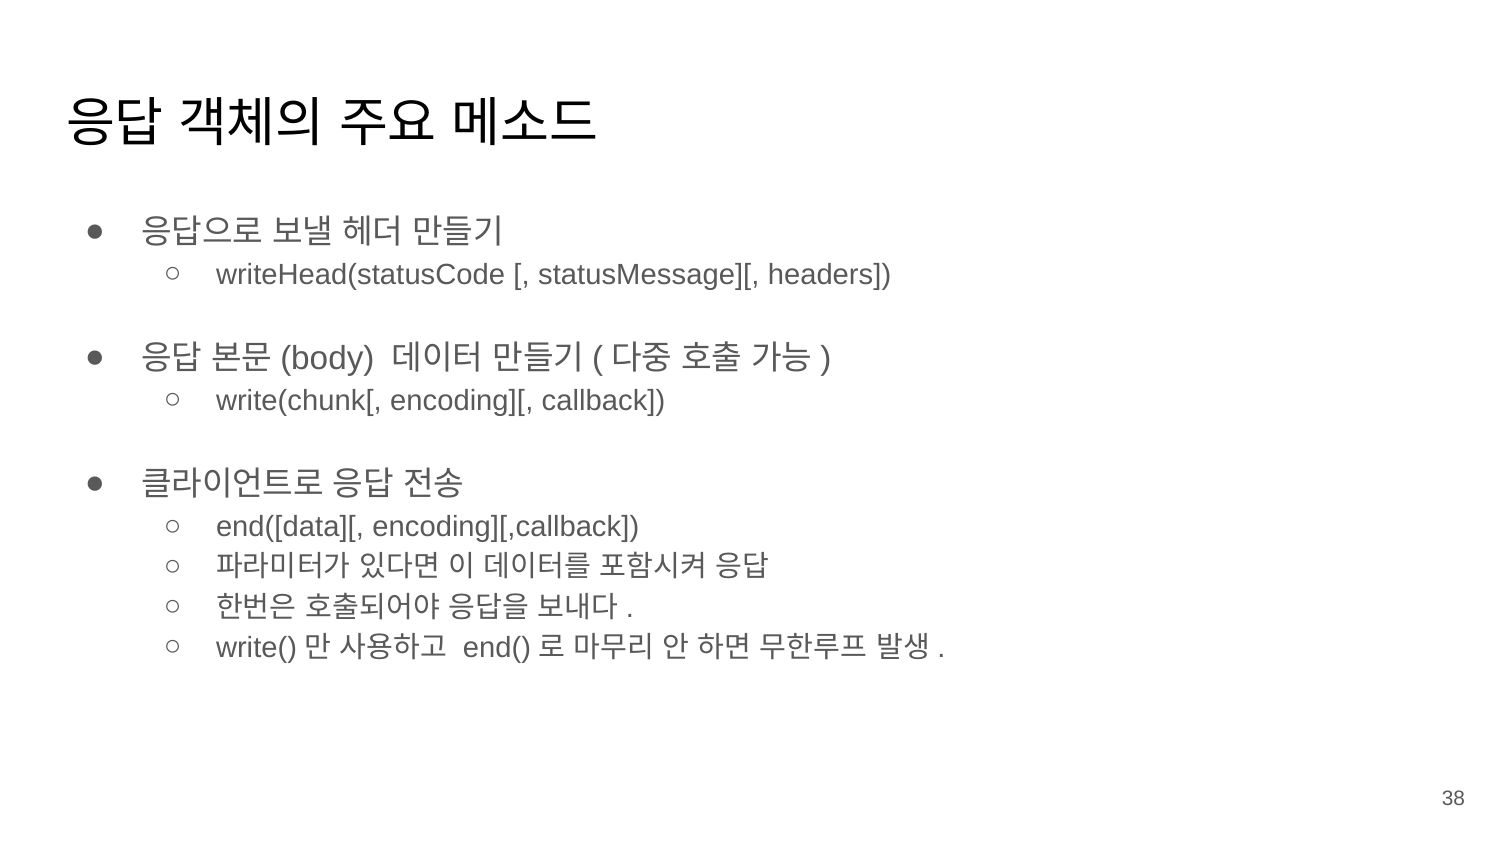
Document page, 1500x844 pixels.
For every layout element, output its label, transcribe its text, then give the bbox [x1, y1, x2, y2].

list 응답으로 보낼 헤더 만들기 writeHead(statusCode [, statusMessage][, headers]) 응답 본문(body) 데이터 만들기(다중 호출 가능) write(chunk[, encoding][, callback]) 클라이언트로 응답 전송 end([data][, encoding][,callback]) 파라미터가 있다면 이 데이터를 포함시켜 응답 한번은 호출되어야 응답을 보내다. write()만 사용하고 end()로 마무리 안 하면 무한루프 발생. [51, 189, 1449, 750]
title 응답 객체의 주요 메소드 [51, 72, 1449, 167]
slide_number 38 [1389, 764, 1480, 830]
